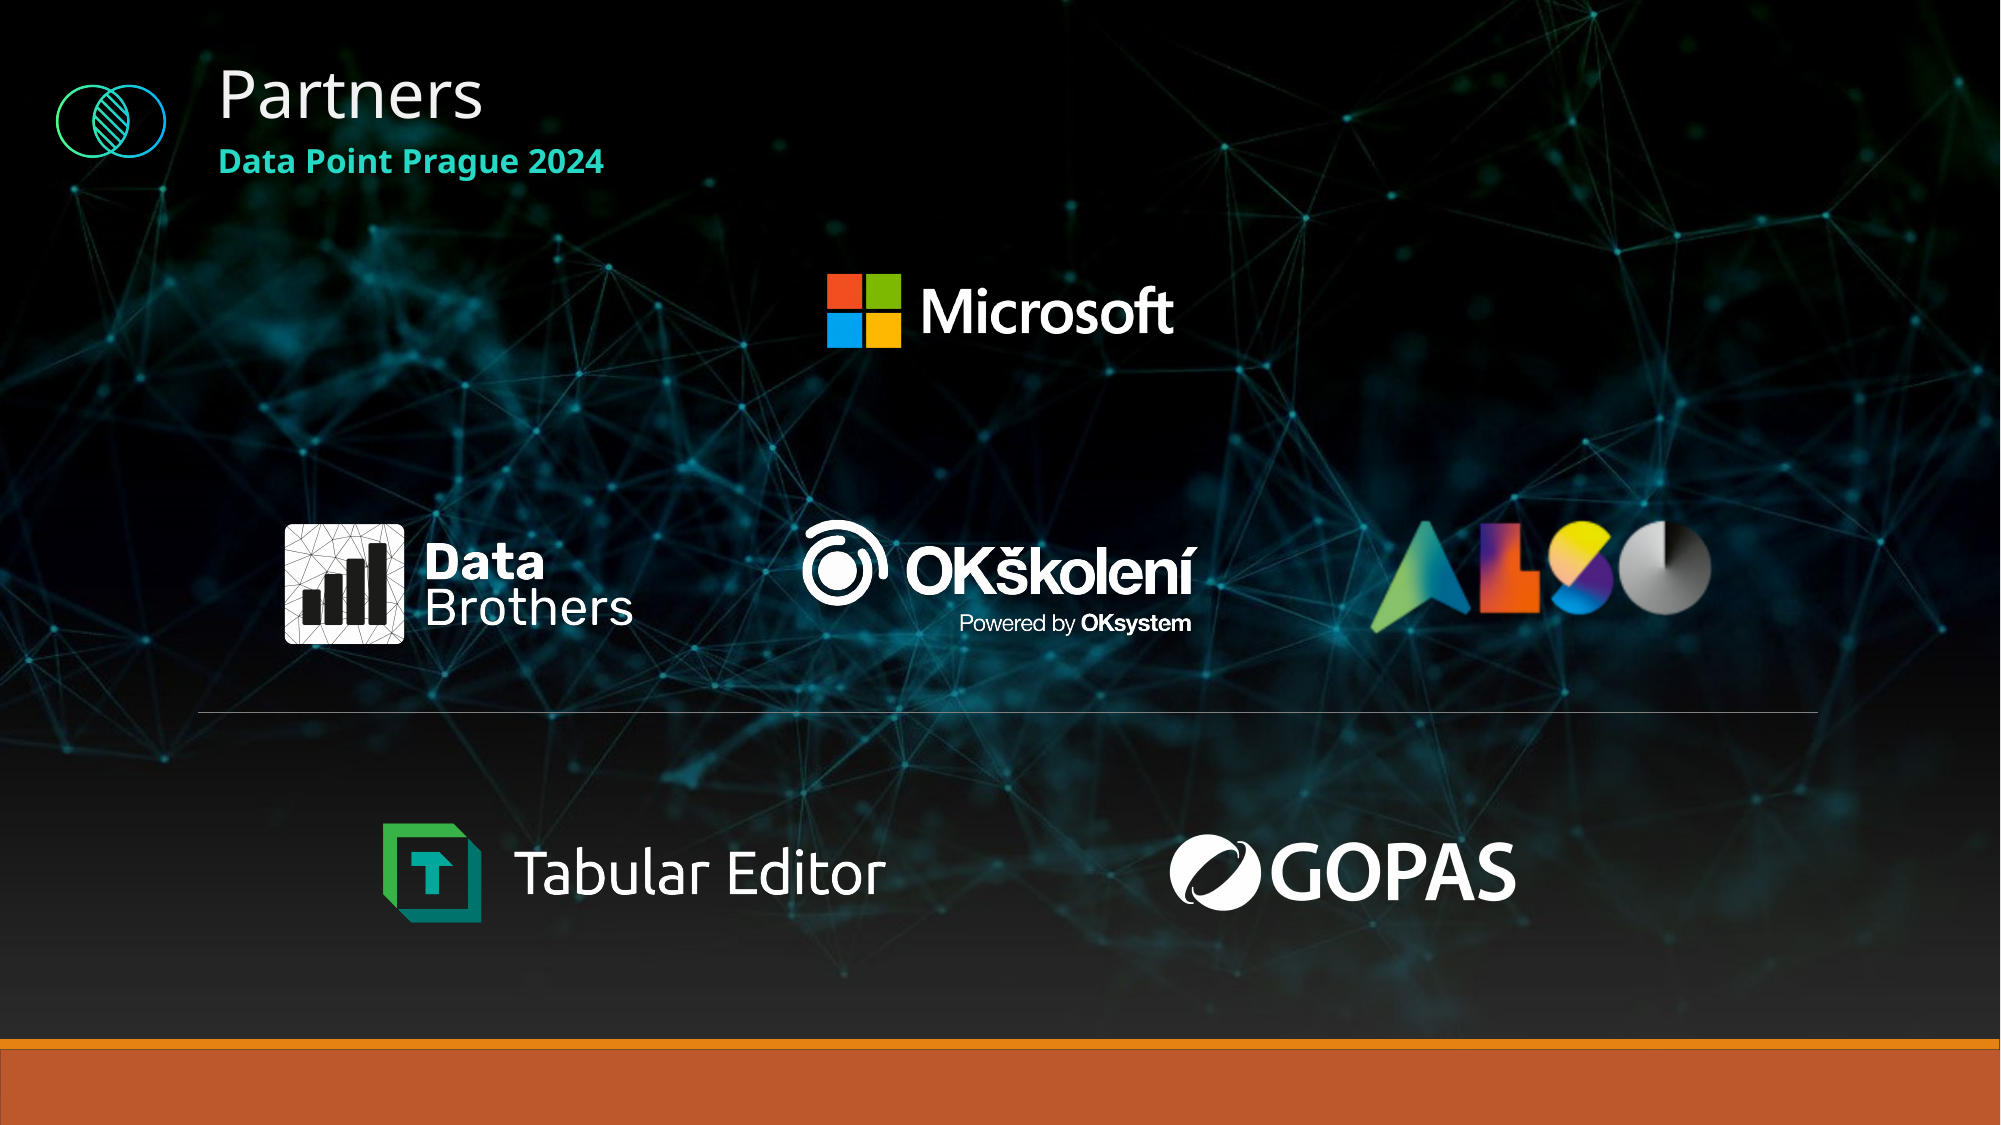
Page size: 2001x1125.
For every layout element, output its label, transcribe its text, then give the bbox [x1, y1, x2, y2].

text_box Partners [203, 44, 1738, 140]
text_box Data Point Prague 2024 [203, 140, 1738, 188]
picture [0, 0, 2001, 1125]
